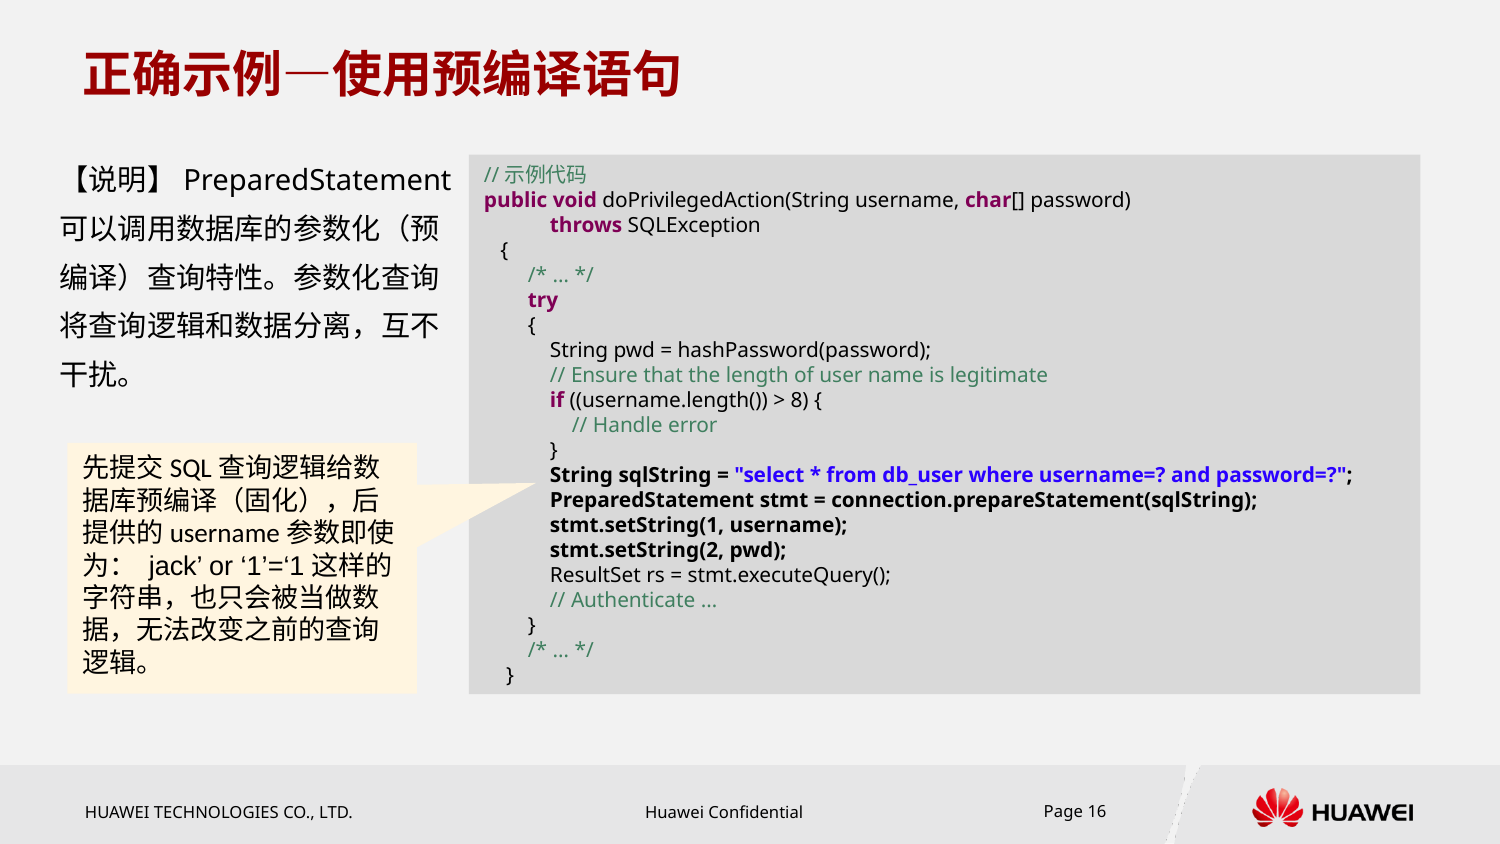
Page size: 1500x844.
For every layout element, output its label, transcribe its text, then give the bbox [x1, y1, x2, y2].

title 正确示例—使用预编译语句 [70, 0, 1395, 149]
text_box 【说明】PreparedStatement可以调用数据库的参数化（预编译）查询特性。参数化查询将查询逻辑和数据分离，互不干扰。 [46, 140, 469, 399]
text_box 先提交SQL查询逻辑给数据库预编译（固化），后提供的username参数即使为： jack’ or ‘1’=‘1这样的字符串，也只会被当做数据，无法改变之前的查询逻辑。 [67, 442, 536, 694]
text_box //示例代码 public void doPrivilegedAction(String username, char[] password) throws SQLException { /* … */ try { String pwd = hashPassword(password); // Ensure that the length of user name is legitimate if ((username.length()) > 8) { // Handle error } String sqlString = "select * from db_user where username=? and password=?"; PreparedStatement stmt = connection.prepareStatement(sqlString); stmt.setString(1, username); stmt.setString(2, pwd); ResultSet rs = stmt.executeQuery(); // Authenticate … } /* … */ } [468, 154, 1421, 695]
picture [0, 765, 1500, 844]
